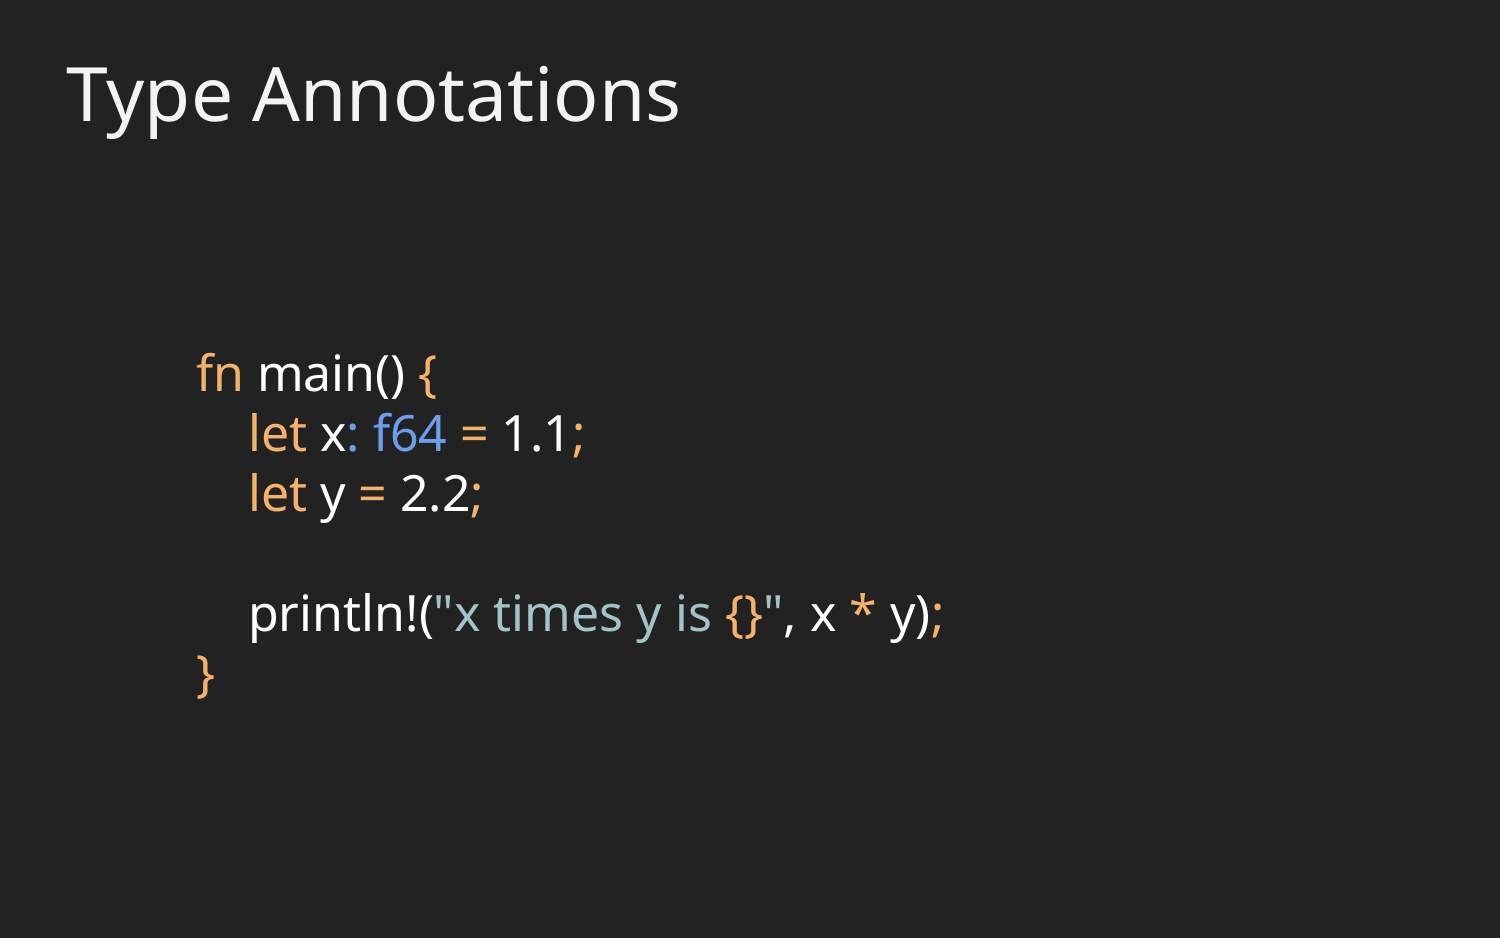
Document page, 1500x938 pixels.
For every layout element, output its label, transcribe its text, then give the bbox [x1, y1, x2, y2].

text_box fn main() { let x: f64 = 1.1; let y = 2.2; println!("x times y is {}", x * y); } [181, 326, 1500, 717]
text_box Type Annotations [51, 31, 964, 166]
